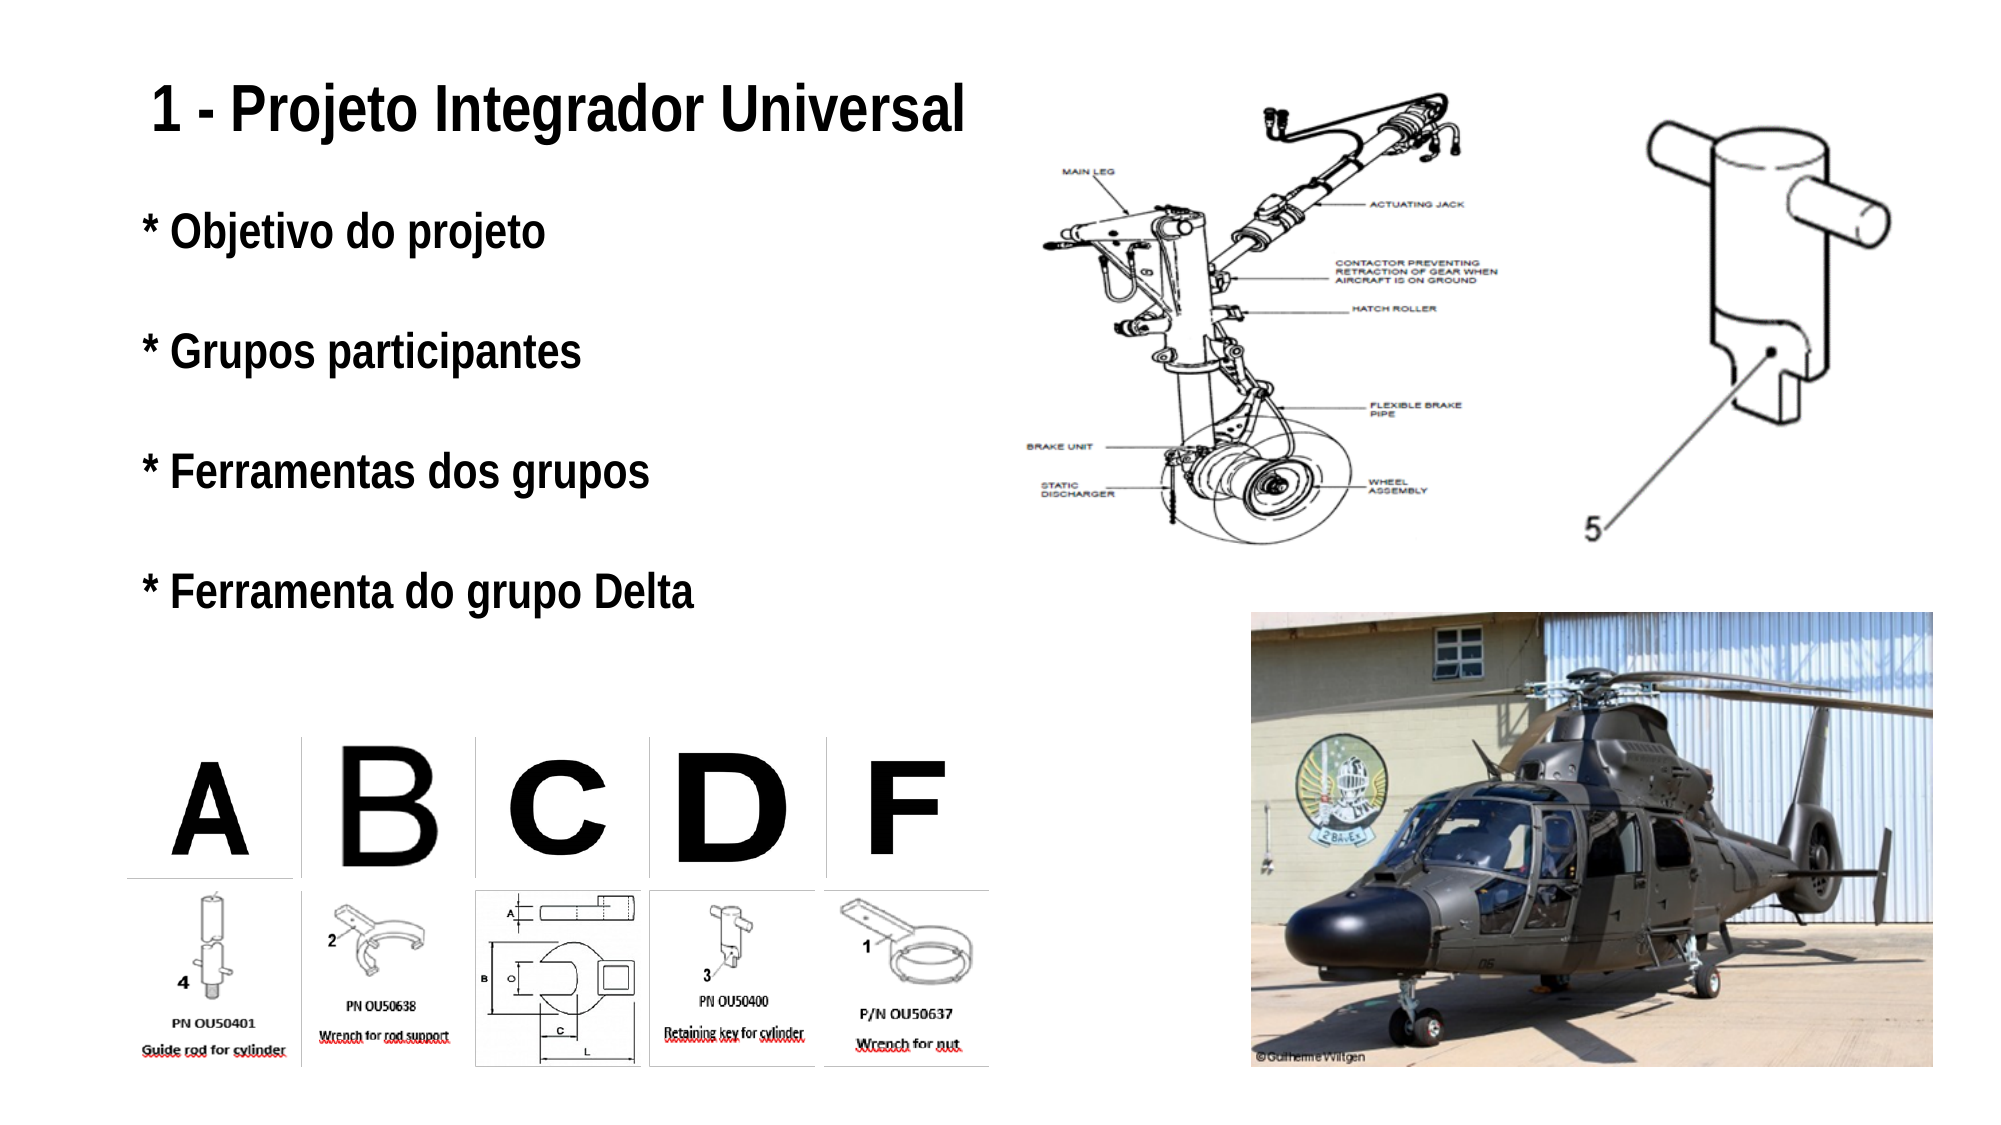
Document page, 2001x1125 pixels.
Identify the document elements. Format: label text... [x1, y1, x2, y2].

picture [1530, 107, 1933, 563]
picture [992, 91, 1503, 547]
text_box * Objetivo do projeto * Grupos participantes * Ferramentas dos grupos * Ferramenta do grupo Delta [127, 190, 743, 706]
picture [127, 737, 989, 1067]
text_box 1 - Projeto Integrador Universal [137, 57, 984, 153]
picture [1251, 612, 1933, 1067]
